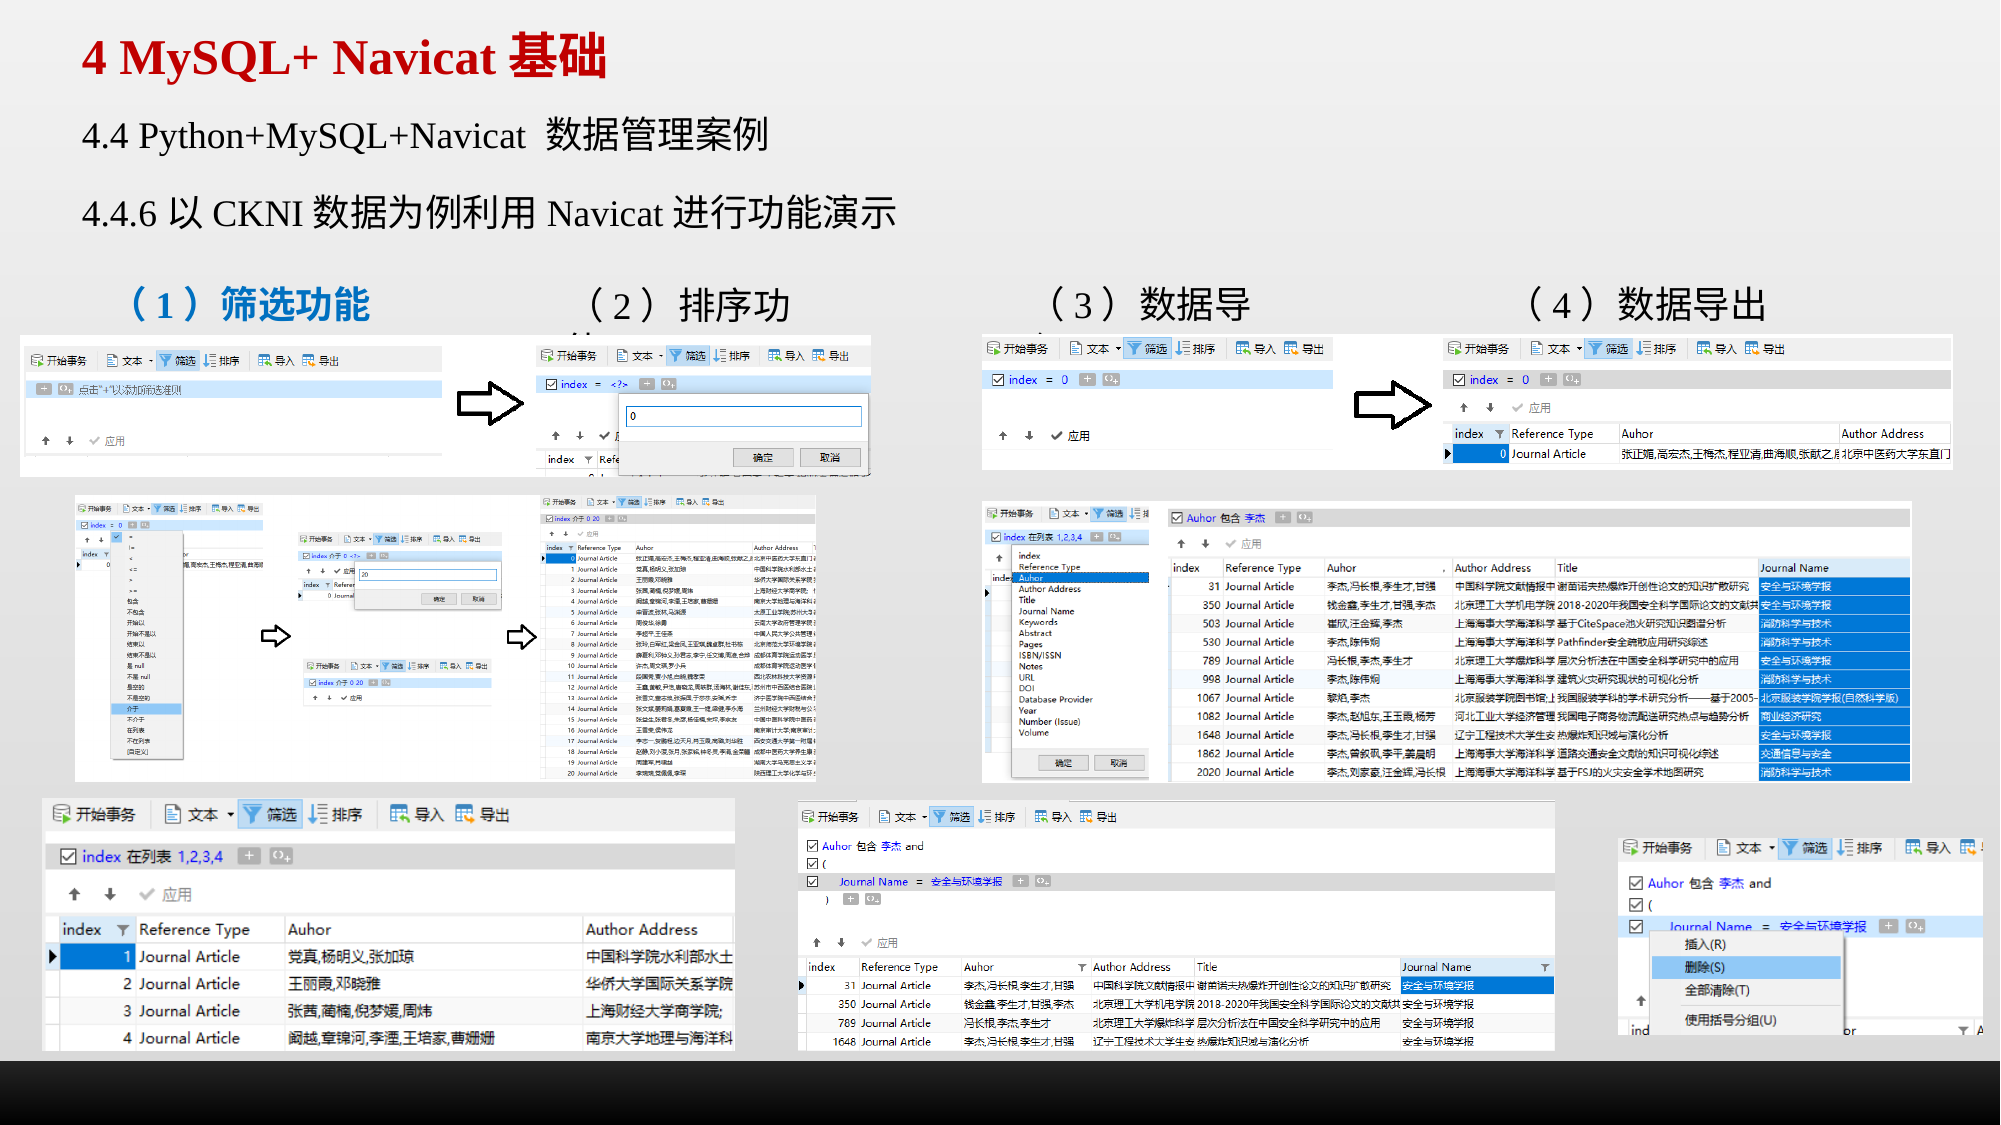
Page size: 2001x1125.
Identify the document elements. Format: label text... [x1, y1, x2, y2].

text_box （3）数据导入 [1012, 273, 1300, 334]
picture [42, 798, 735, 1051]
picture [982, 501, 1912, 783]
text_box （2）排序功能 [551, 274, 839, 335]
text_box （1）筛选功能 [94, 273, 408, 334]
picture [982, 334, 1953, 470]
text_box 4 MySQL+ Navicat基础 4.4 Python+MySQL+Navicat 数据管理案例 [67, 31, 1067, 163]
text_box （4）数据导出 [1491, 273, 1805, 334]
text_box 4.4.6以CKNI数据为例利用Navicat进行功能演示 [67, 180, 1067, 242]
picture [75, 495, 816, 782]
picture [1618, 838, 1983, 1035]
picture [798, 800, 1555, 1051]
picture [20, 335, 871, 477]
